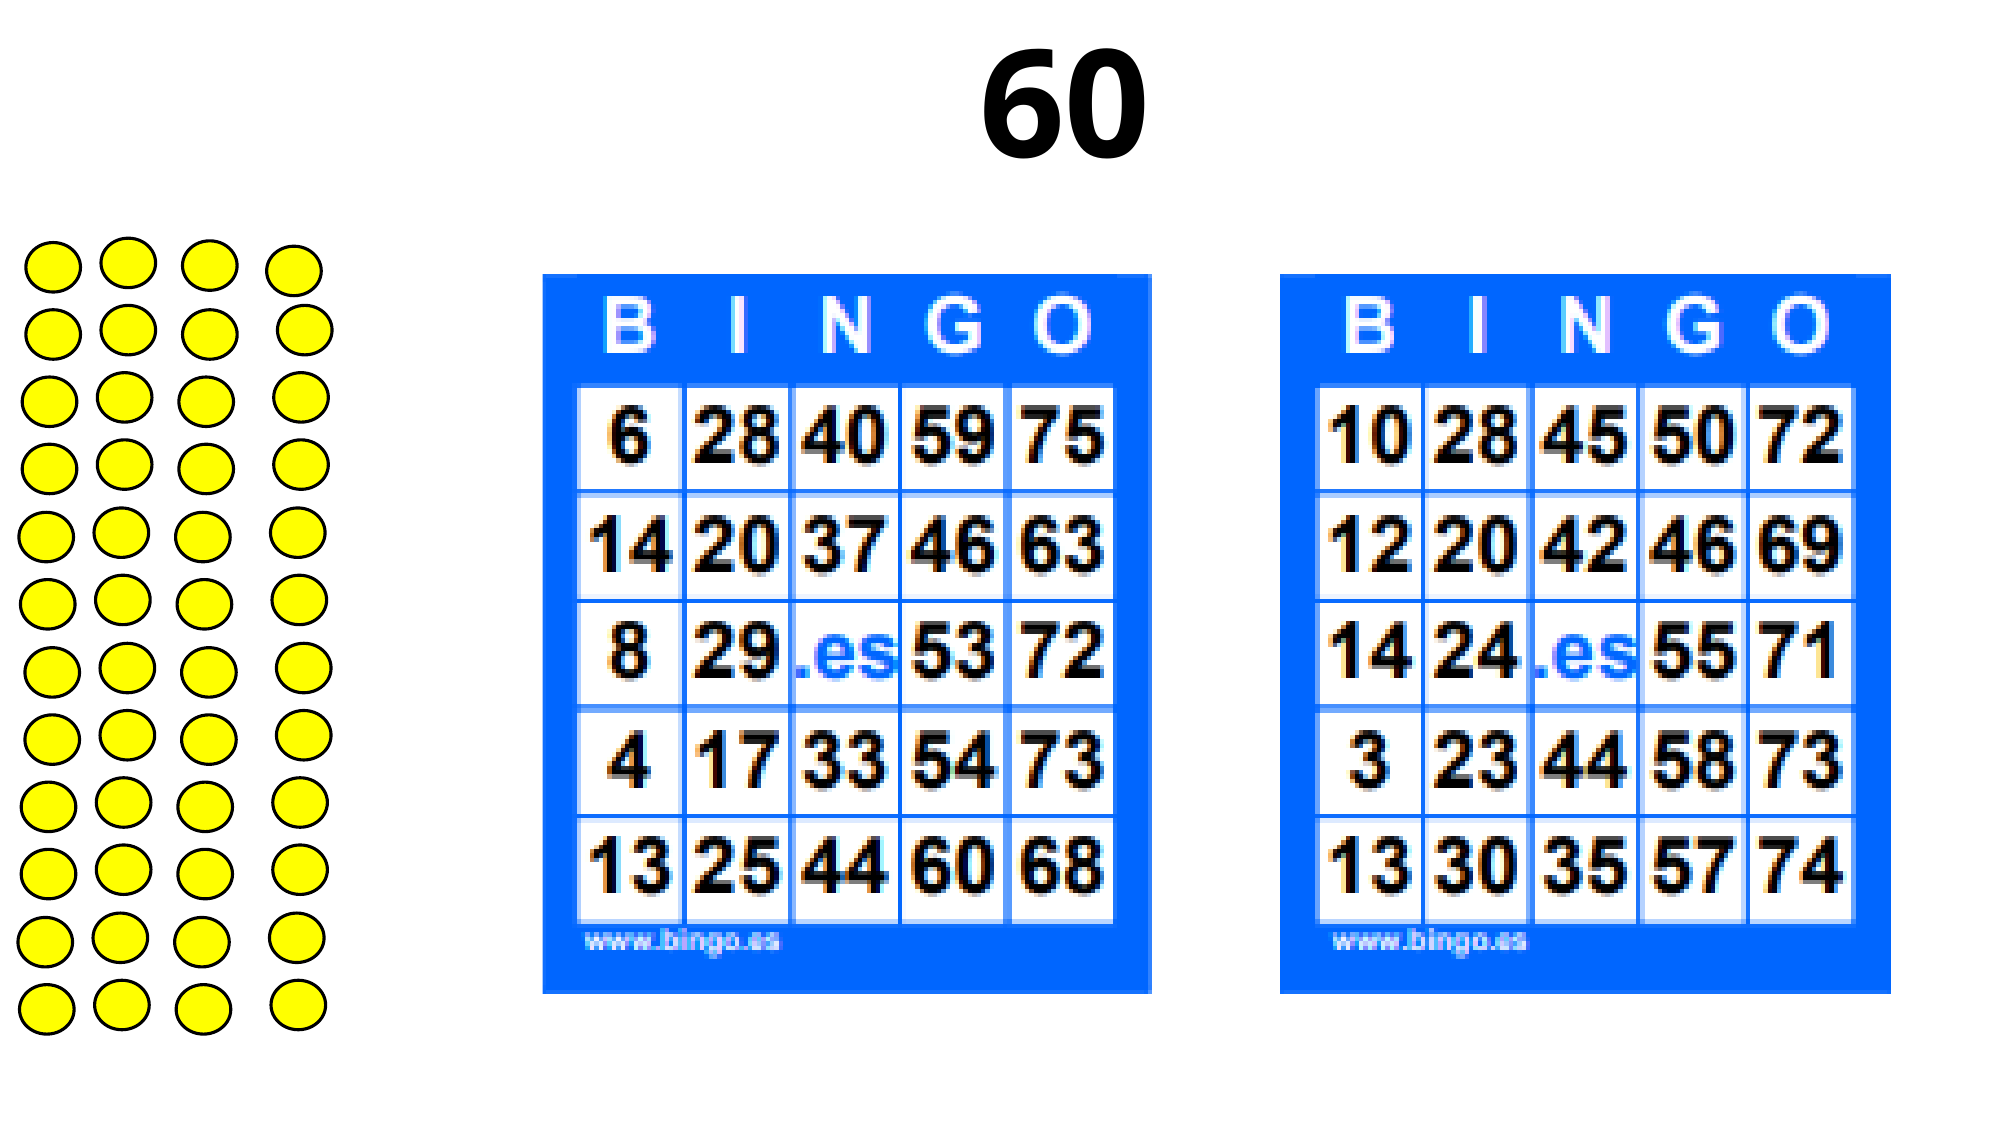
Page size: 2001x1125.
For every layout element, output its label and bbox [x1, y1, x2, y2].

text_box [93, 979, 151, 1031]
text_box [269, 506, 327, 559]
text_box [176, 781, 234, 833]
text_box [964, 0, 1179, 195]
text_box [176, 848, 234, 900]
text_box [91, 912, 149, 964]
text_box [180, 646, 238, 699]
text_box [99, 237, 157, 289]
text_box [96, 371, 153, 424]
text_box [271, 776, 329, 829]
text_box [181, 239, 239, 292]
text_box [99, 304, 157, 356]
text_box [21, 375, 78, 428]
text_box [95, 776, 152, 829]
picture [542, 254, 1909, 1034]
text_box [174, 511, 232, 563]
text_box [275, 642, 333, 694]
text_box [99, 709, 156, 762]
text_box [18, 983, 76, 1036]
text_box [92, 506, 150, 559]
text_box [20, 781, 77, 833]
text_box [20, 848, 77, 900]
text_box [269, 979, 327, 1031]
text_box [19, 578, 77, 631]
text_box [272, 371, 330, 424]
text_box [270, 574, 328, 626]
text_box [276, 304, 334, 356]
text_box [177, 443, 235, 495]
text_box [275, 709, 333, 762]
text_box [17, 511, 75, 563]
text_box [23, 646, 81, 699]
text_box [268, 912, 326, 964]
text_box [265, 245, 323, 297]
text_box [272, 438, 330, 491]
text_box [181, 308, 239, 361]
text_box [176, 578, 233, 631]
text_box [24, 308, 82, 361]
text_box [21, 443, 78, 495]
text_box [95, 843, 152, 896]
text_box [16, 916, 74, 968]
text_box [271, 843, 329, 896]
text_box [24, 241, 82, 294]
text_box [173, 916, 231, 968]
text_box [23, 713, 81, 766]
text_box [180, 713, 238, 766]
text_box [177, 375, 235, 428]
text_box [96, 438, 153, 491]
text_box [94, 574, 152, 626]
text_box [99, 642, 156, 694]
text_box [175, 983, 232, 1036]
